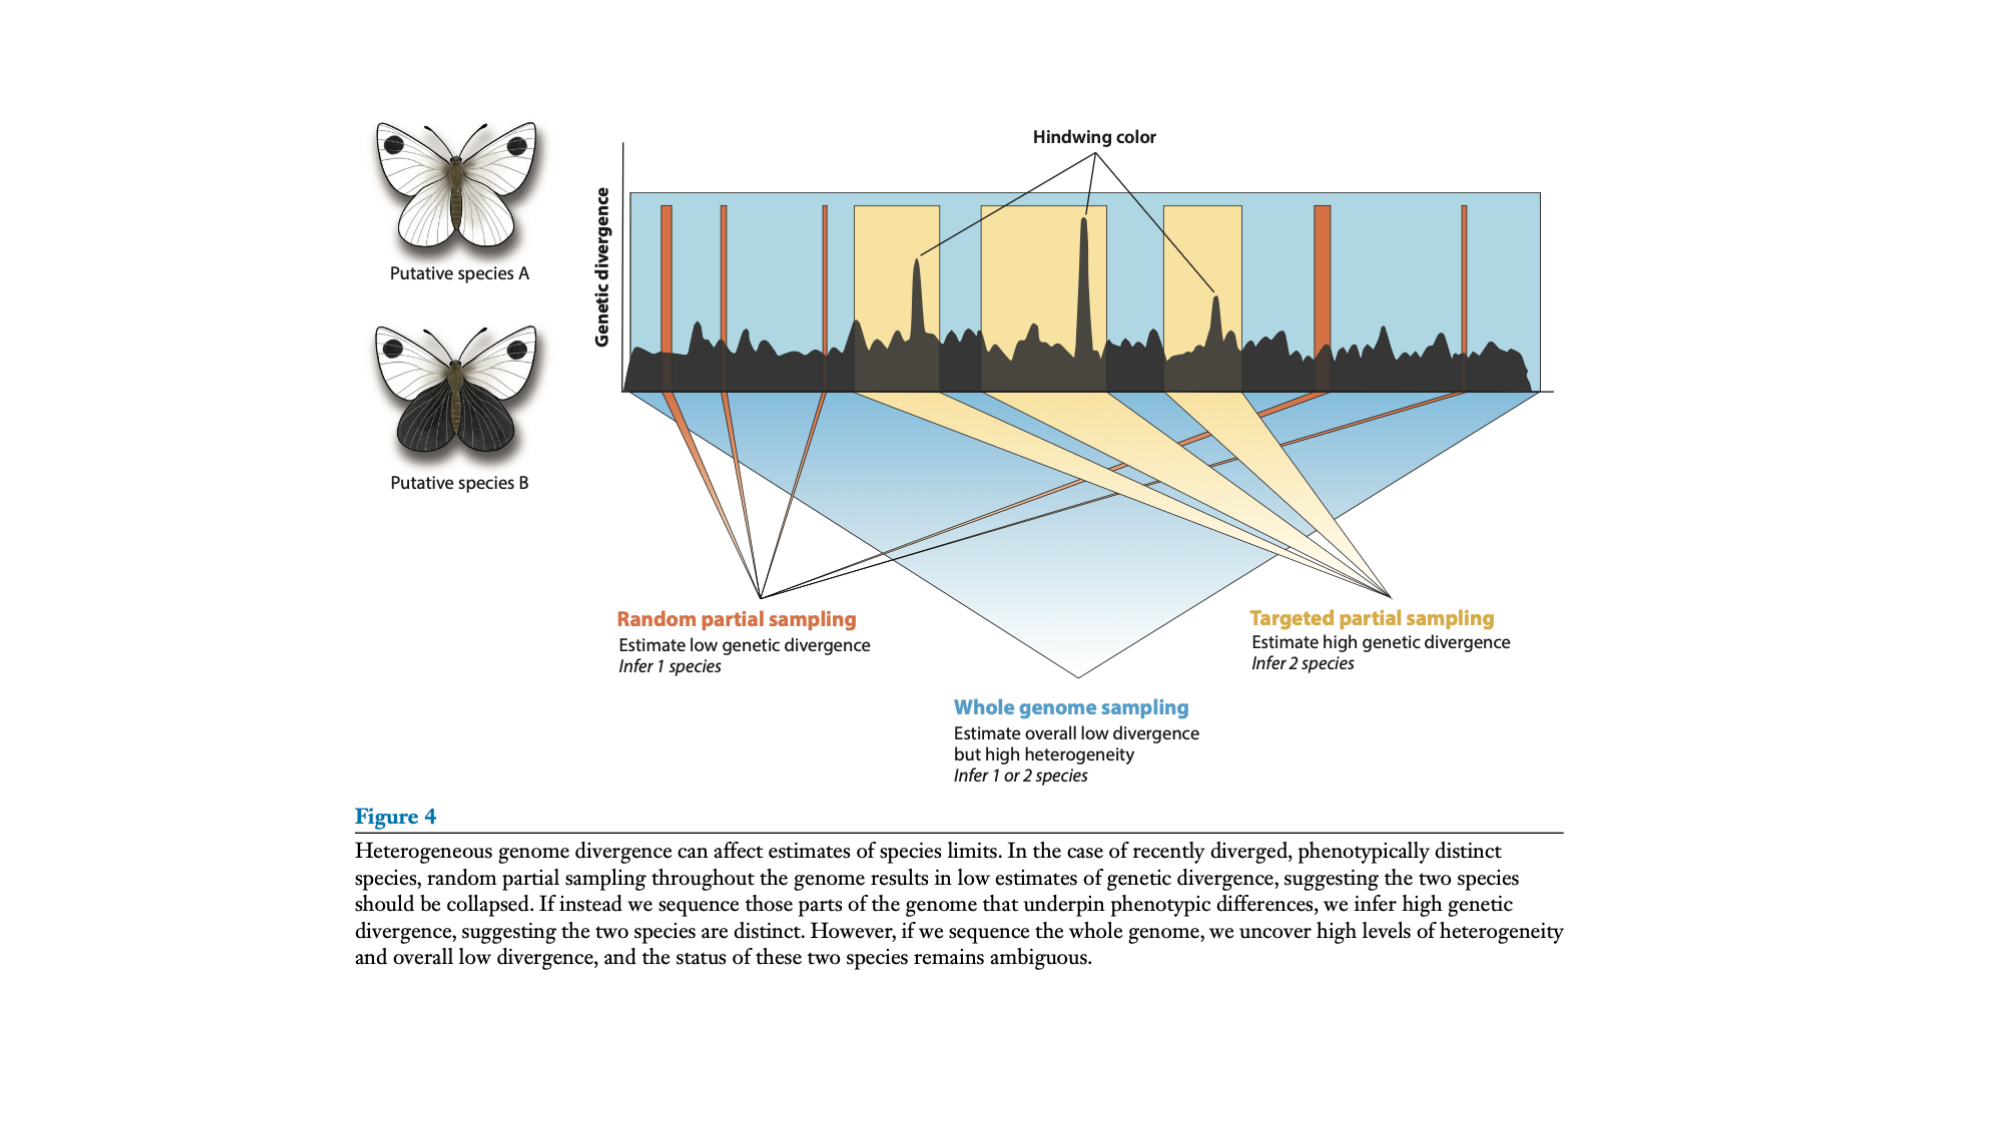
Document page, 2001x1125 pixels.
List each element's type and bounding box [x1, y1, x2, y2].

picture [335, 99, 1612, 990]
